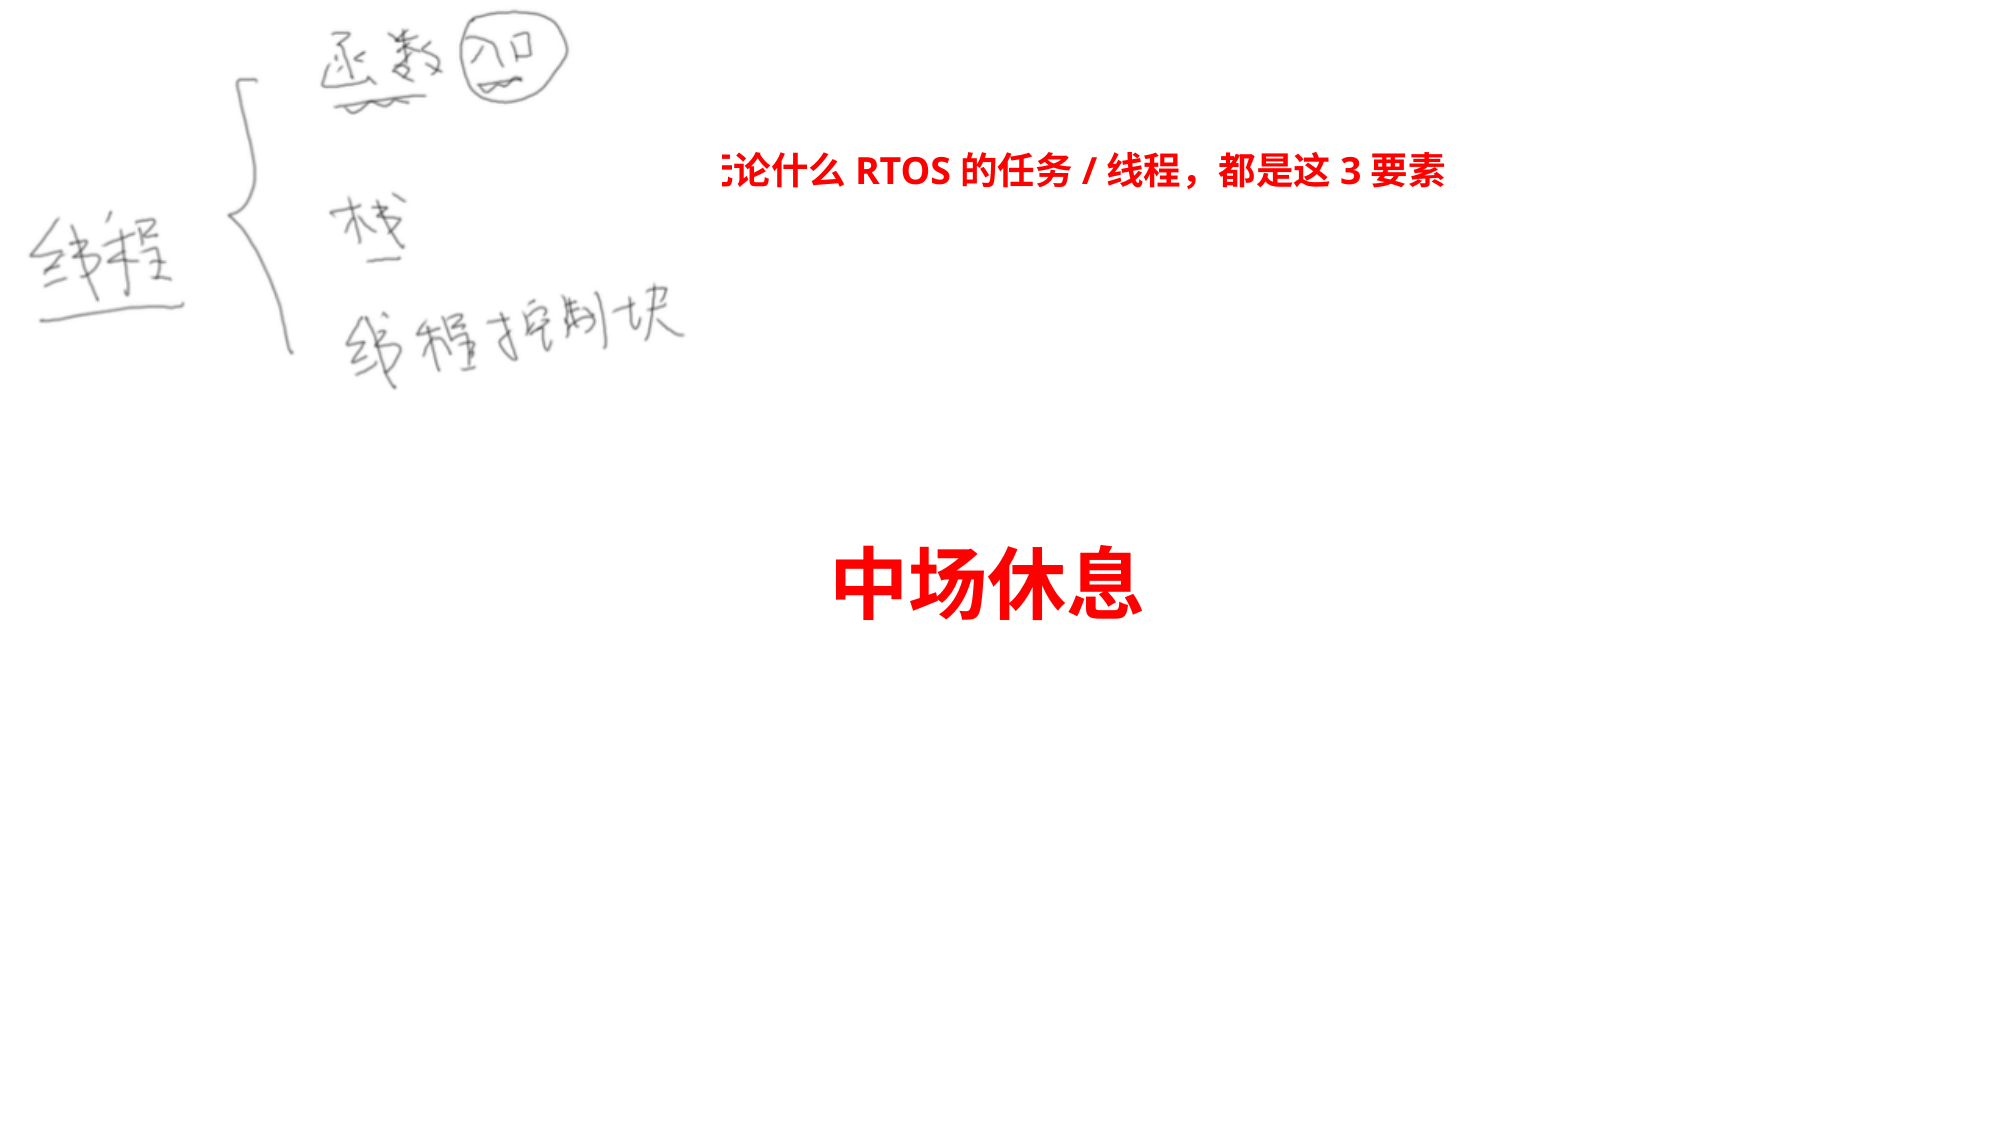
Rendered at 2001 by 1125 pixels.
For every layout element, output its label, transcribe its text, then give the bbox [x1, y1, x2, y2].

picture [0, 0, 722, 400]
text_box 中场休息 [814, 526, 1162, 637]
text_box 无论什么RTOS的任务/线程，都是这3要素 [722, 139, 1461, 200]
